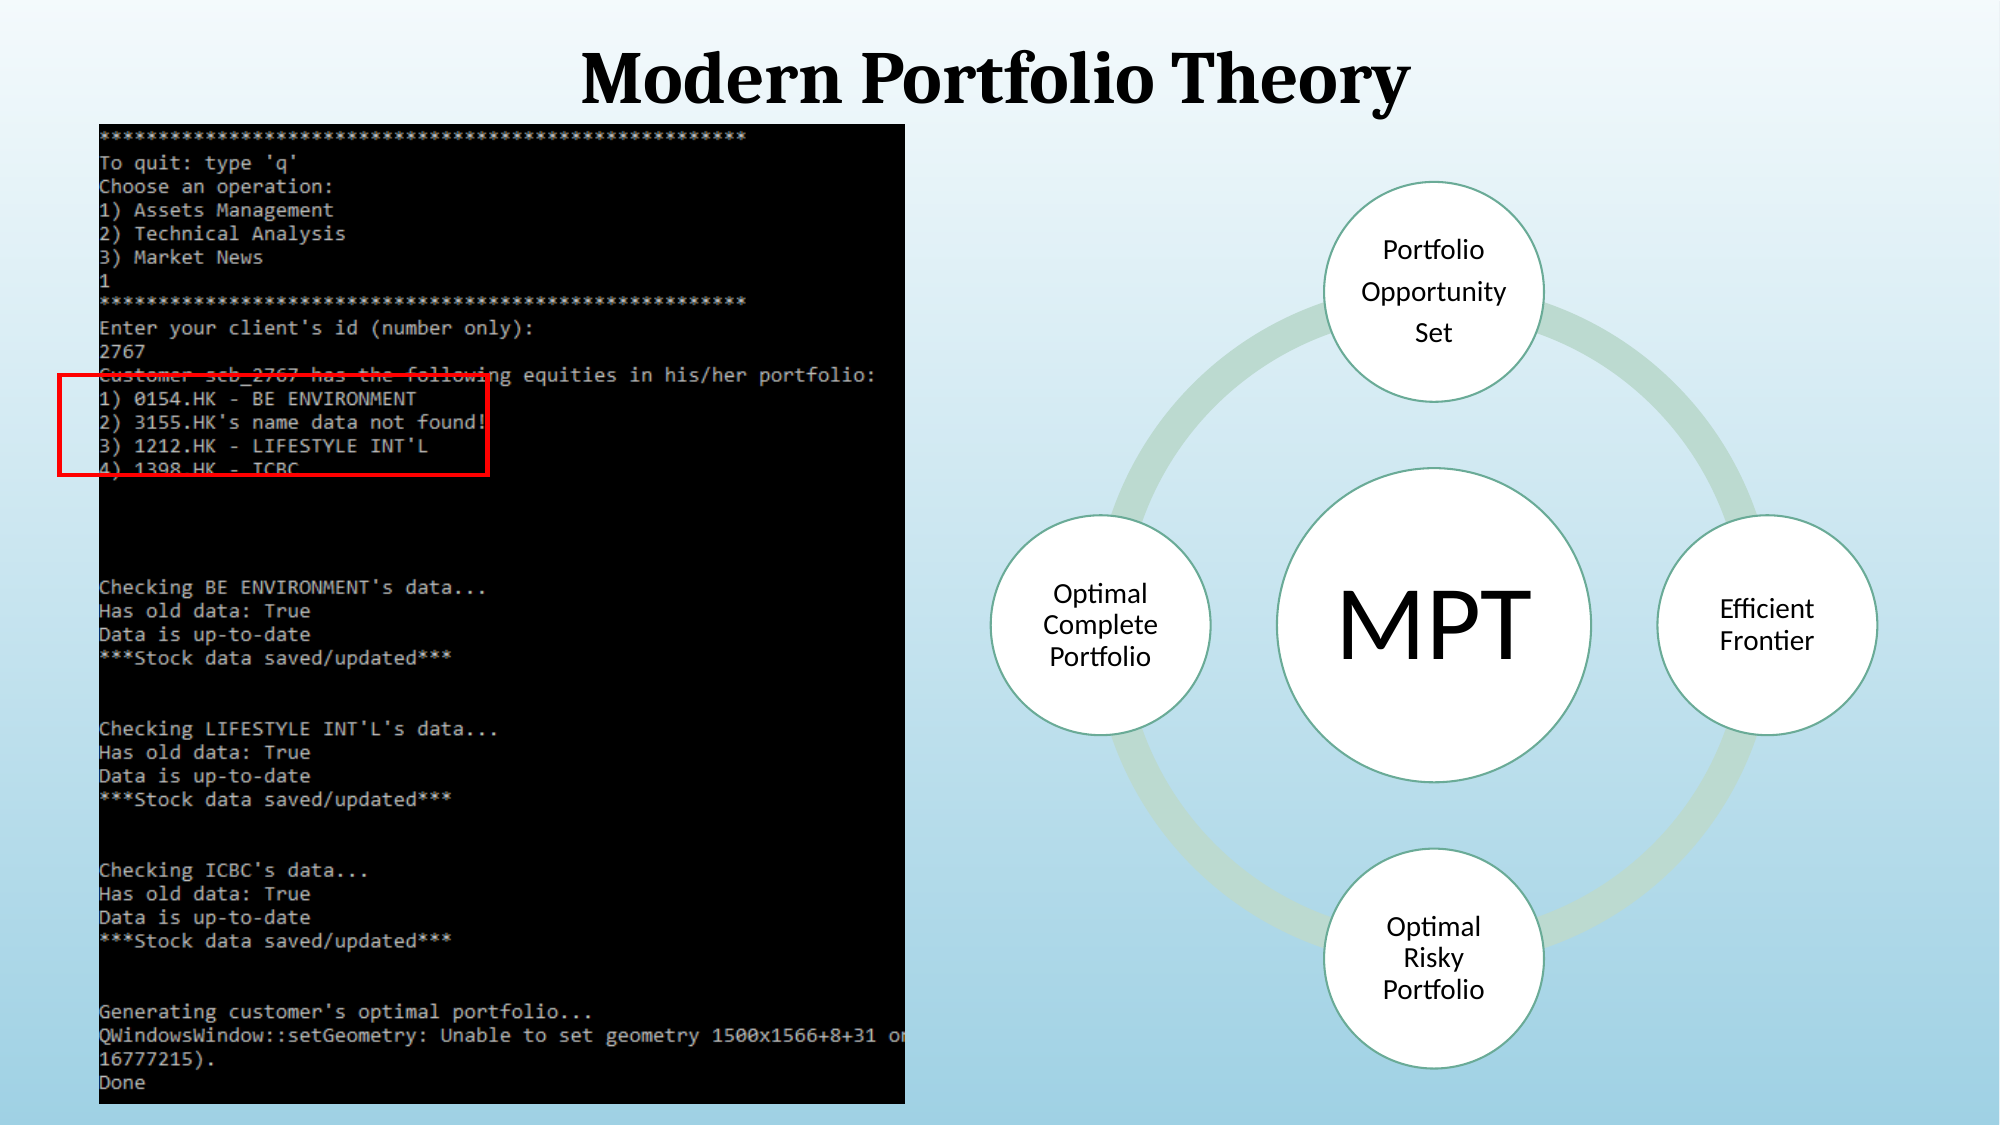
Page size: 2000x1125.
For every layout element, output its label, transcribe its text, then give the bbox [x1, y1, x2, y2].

picture [99, 124, 905, 1104]
text_box Modern Portfolio Theory [565, 24, 1435, 125]
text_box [990, 147, 1878, 1104]
text_box [58, 373, 99, 476]
